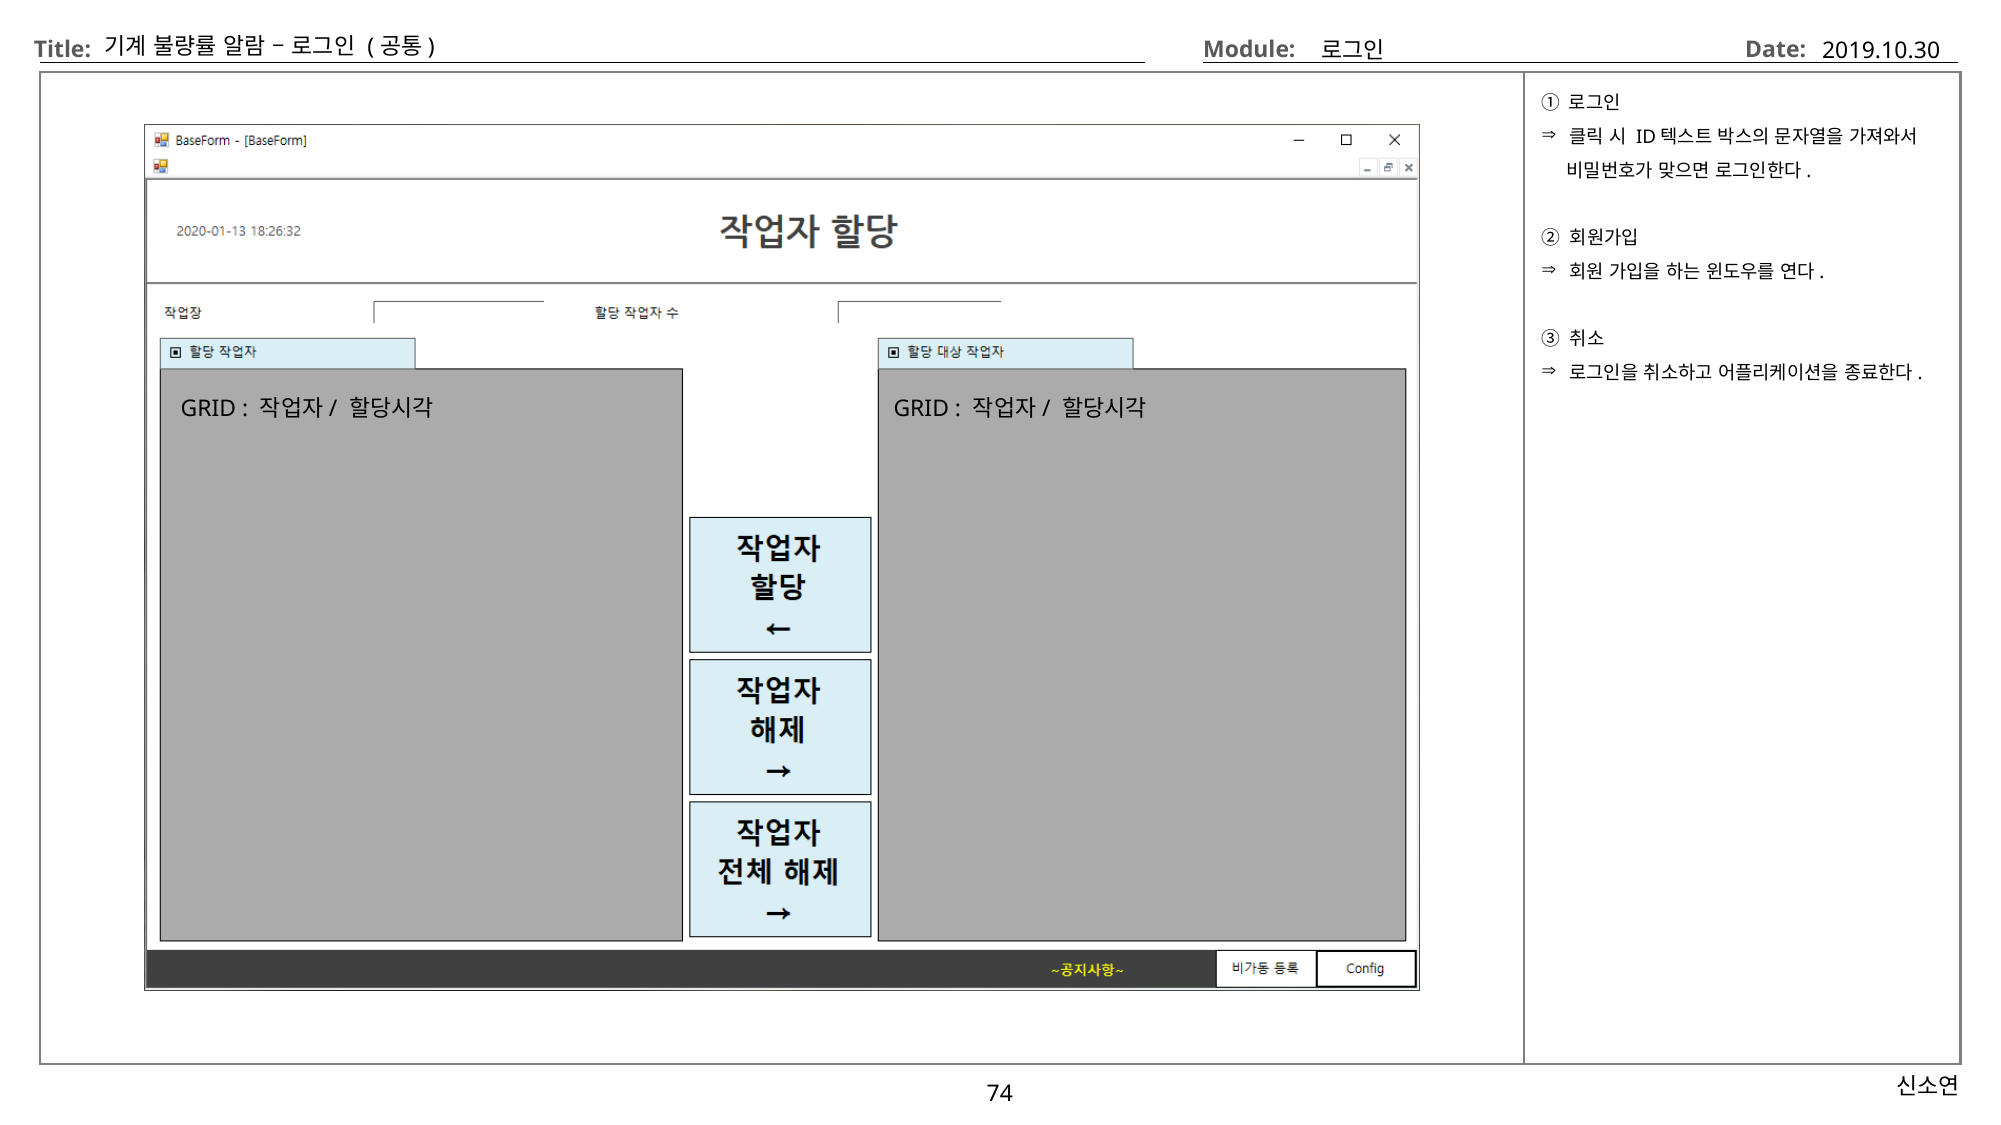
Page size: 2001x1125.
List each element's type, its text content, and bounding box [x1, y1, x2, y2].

text_box ① 로그인 클릭 시 ID텍스트 박스의 문자열을 가져와서 비밀번호가 맞으면 로그인한다. ② 회원가입 회원 가입을 하는 윈도우를 연다. ③ 취소 로그인을 취소하고 어플리케이션을 종료한다. [1526, 72, 1960, 425]
list 신소연 [1526, 1067, 1960, 1103]
title 기계 불량률 알람 – 로그인 (공통) [104, 29, 1123, 66]
list 로그인 [1321, 31, 1651, 67]
list 2019.10.30 [1822, 31, 1990, 67]
picture [144, 124, 1420, 991]
